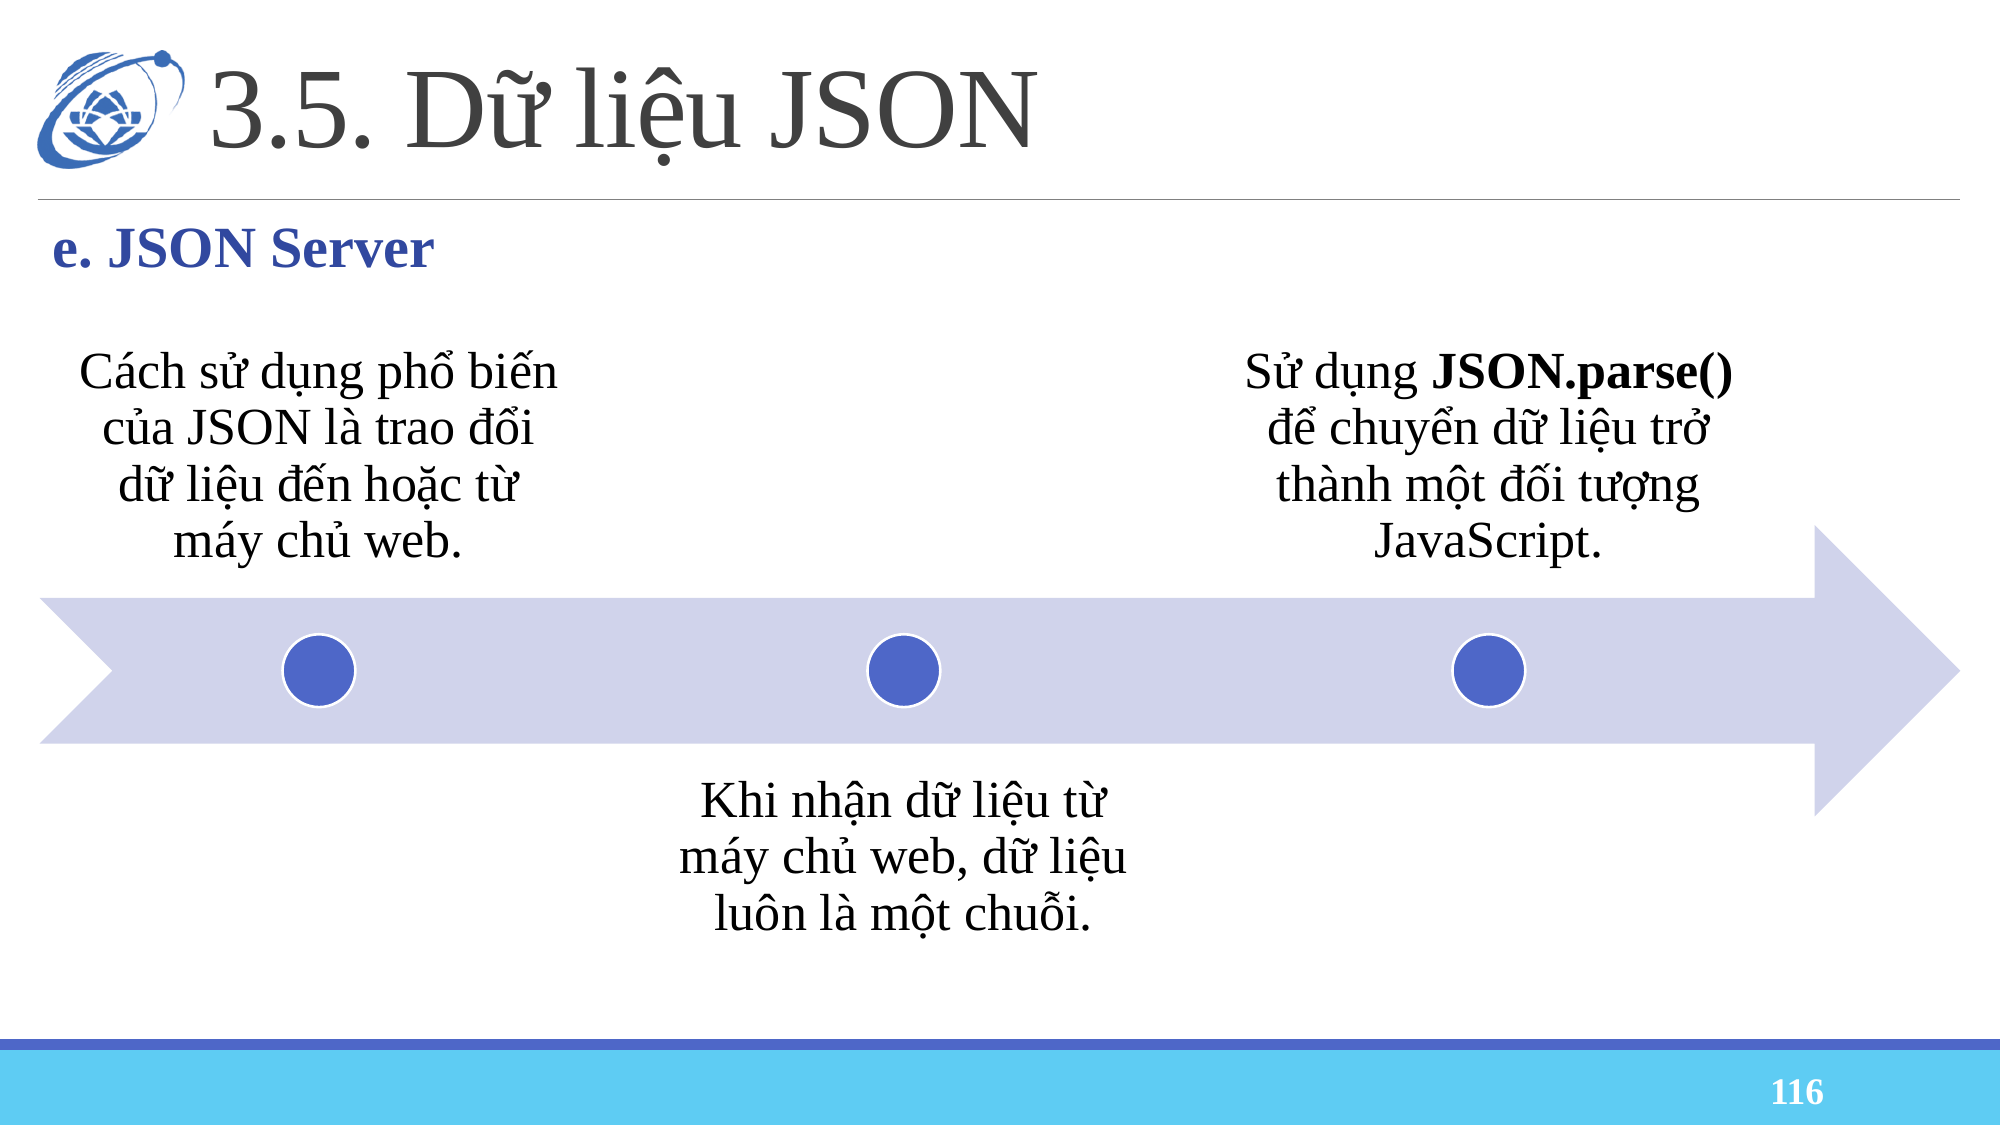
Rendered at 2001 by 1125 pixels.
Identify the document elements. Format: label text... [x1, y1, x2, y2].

slide_number 116 [1624, 1059, 1840, 1120]
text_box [38, 305, 1961, 1036]
list e. JSON Server [37, 209, 1961, 306]
title 3.5. Dữ liệu JSON [193, 47, 1961, 192]
picture [37, 34, 185, 183]
